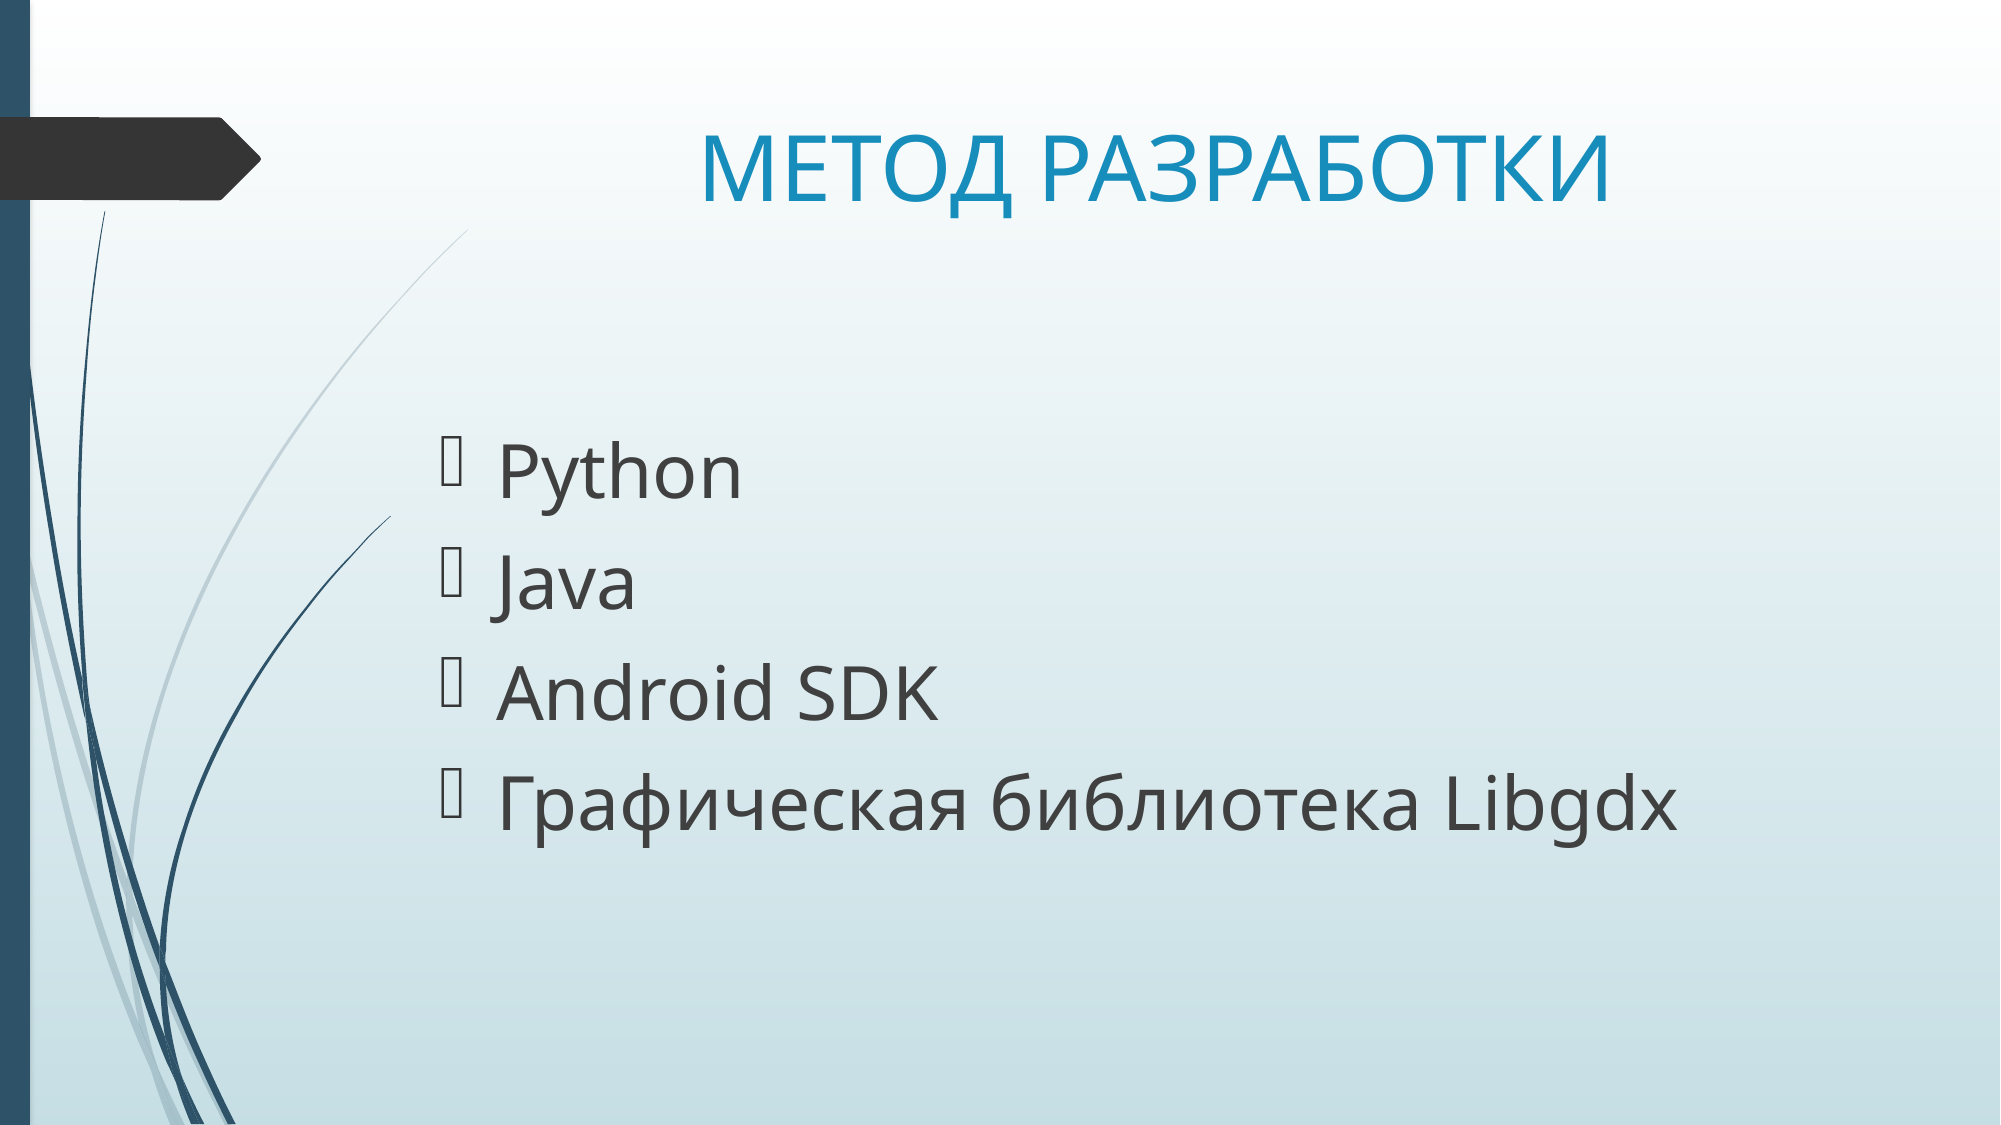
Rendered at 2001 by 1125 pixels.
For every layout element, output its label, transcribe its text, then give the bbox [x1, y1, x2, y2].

title МЕТОД РАЗРАБОТКИ [425, 102, 1888, 313]
list Python Java Android SDK Графическая библиотека Libgdx [424, 350, 1888, 970]
